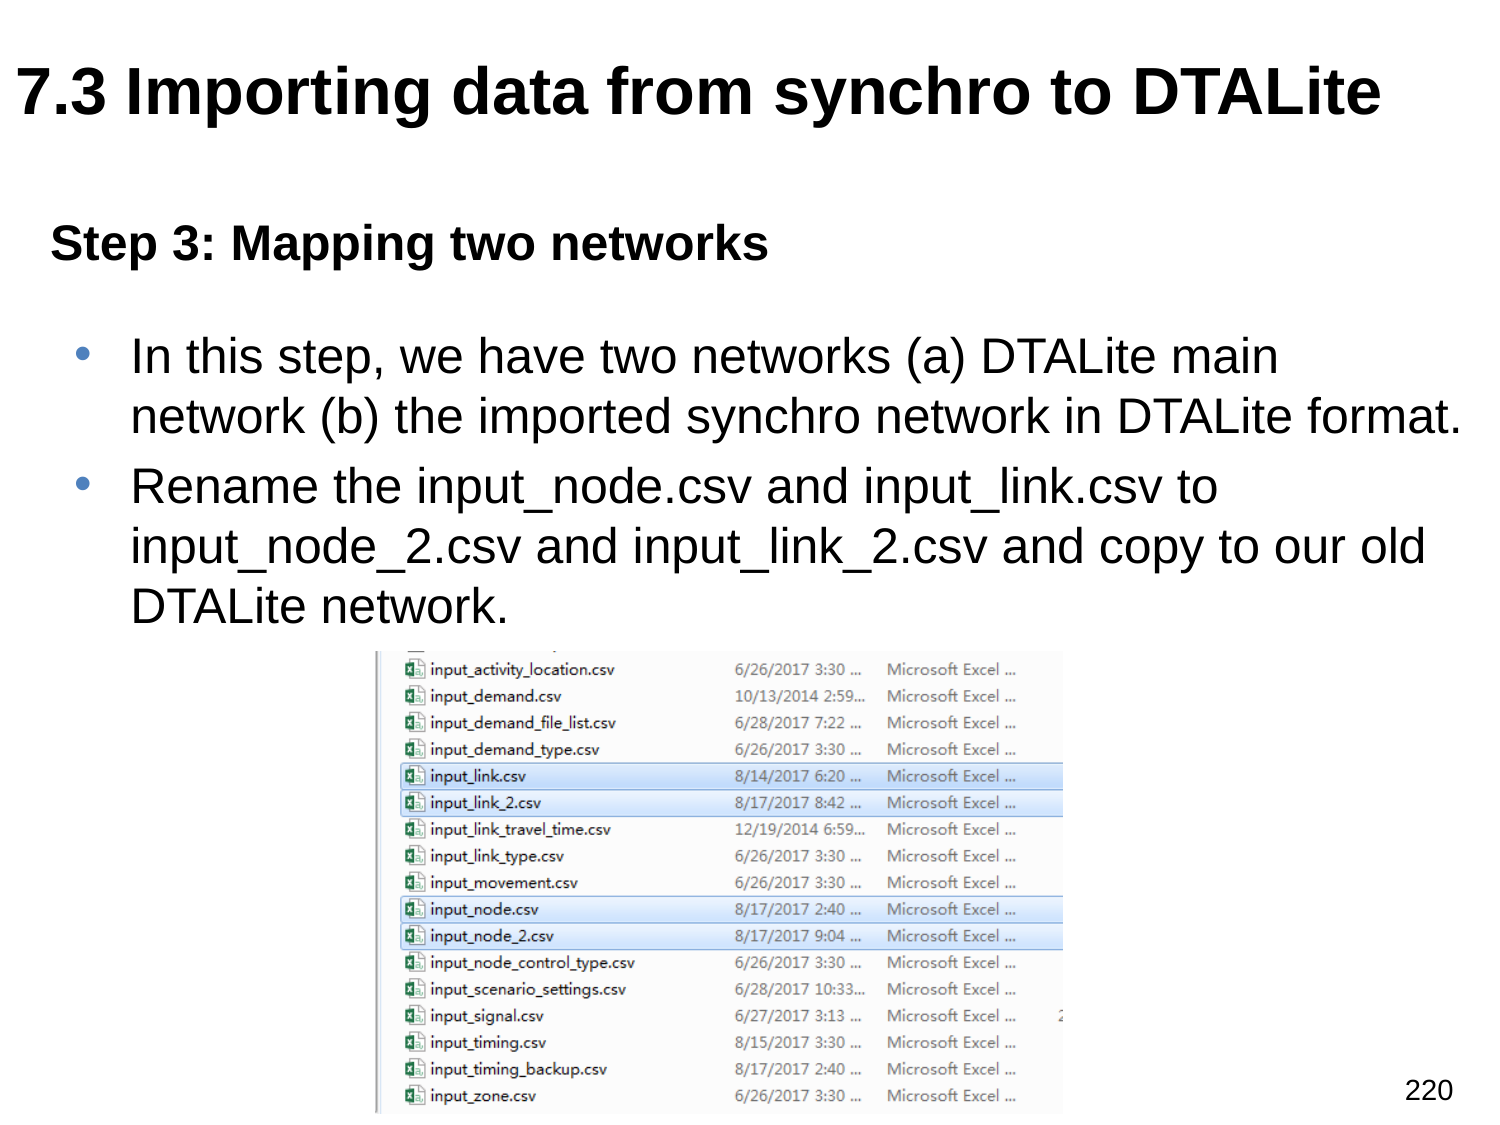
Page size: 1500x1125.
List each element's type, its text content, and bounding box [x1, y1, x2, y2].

text_box 7.3 Importing data from synchro to DTALite [0, 4, 1500, 172]
text_box 220 [1390, 1063, 1482, 1124]
text_box Step 3: Mapping two networks [35, 172, 1482, 310]
list In this step, we have two networks (a) DTALite main network (b) the imported synchro network in DTALite format. Rename the input_node.csv and input_link.csv to input_node_2.csv and input_link_2.csv and copy to our old DTALite network. [59, 315, 1482, 723]
picture [375, 651, 1063, 1114]
